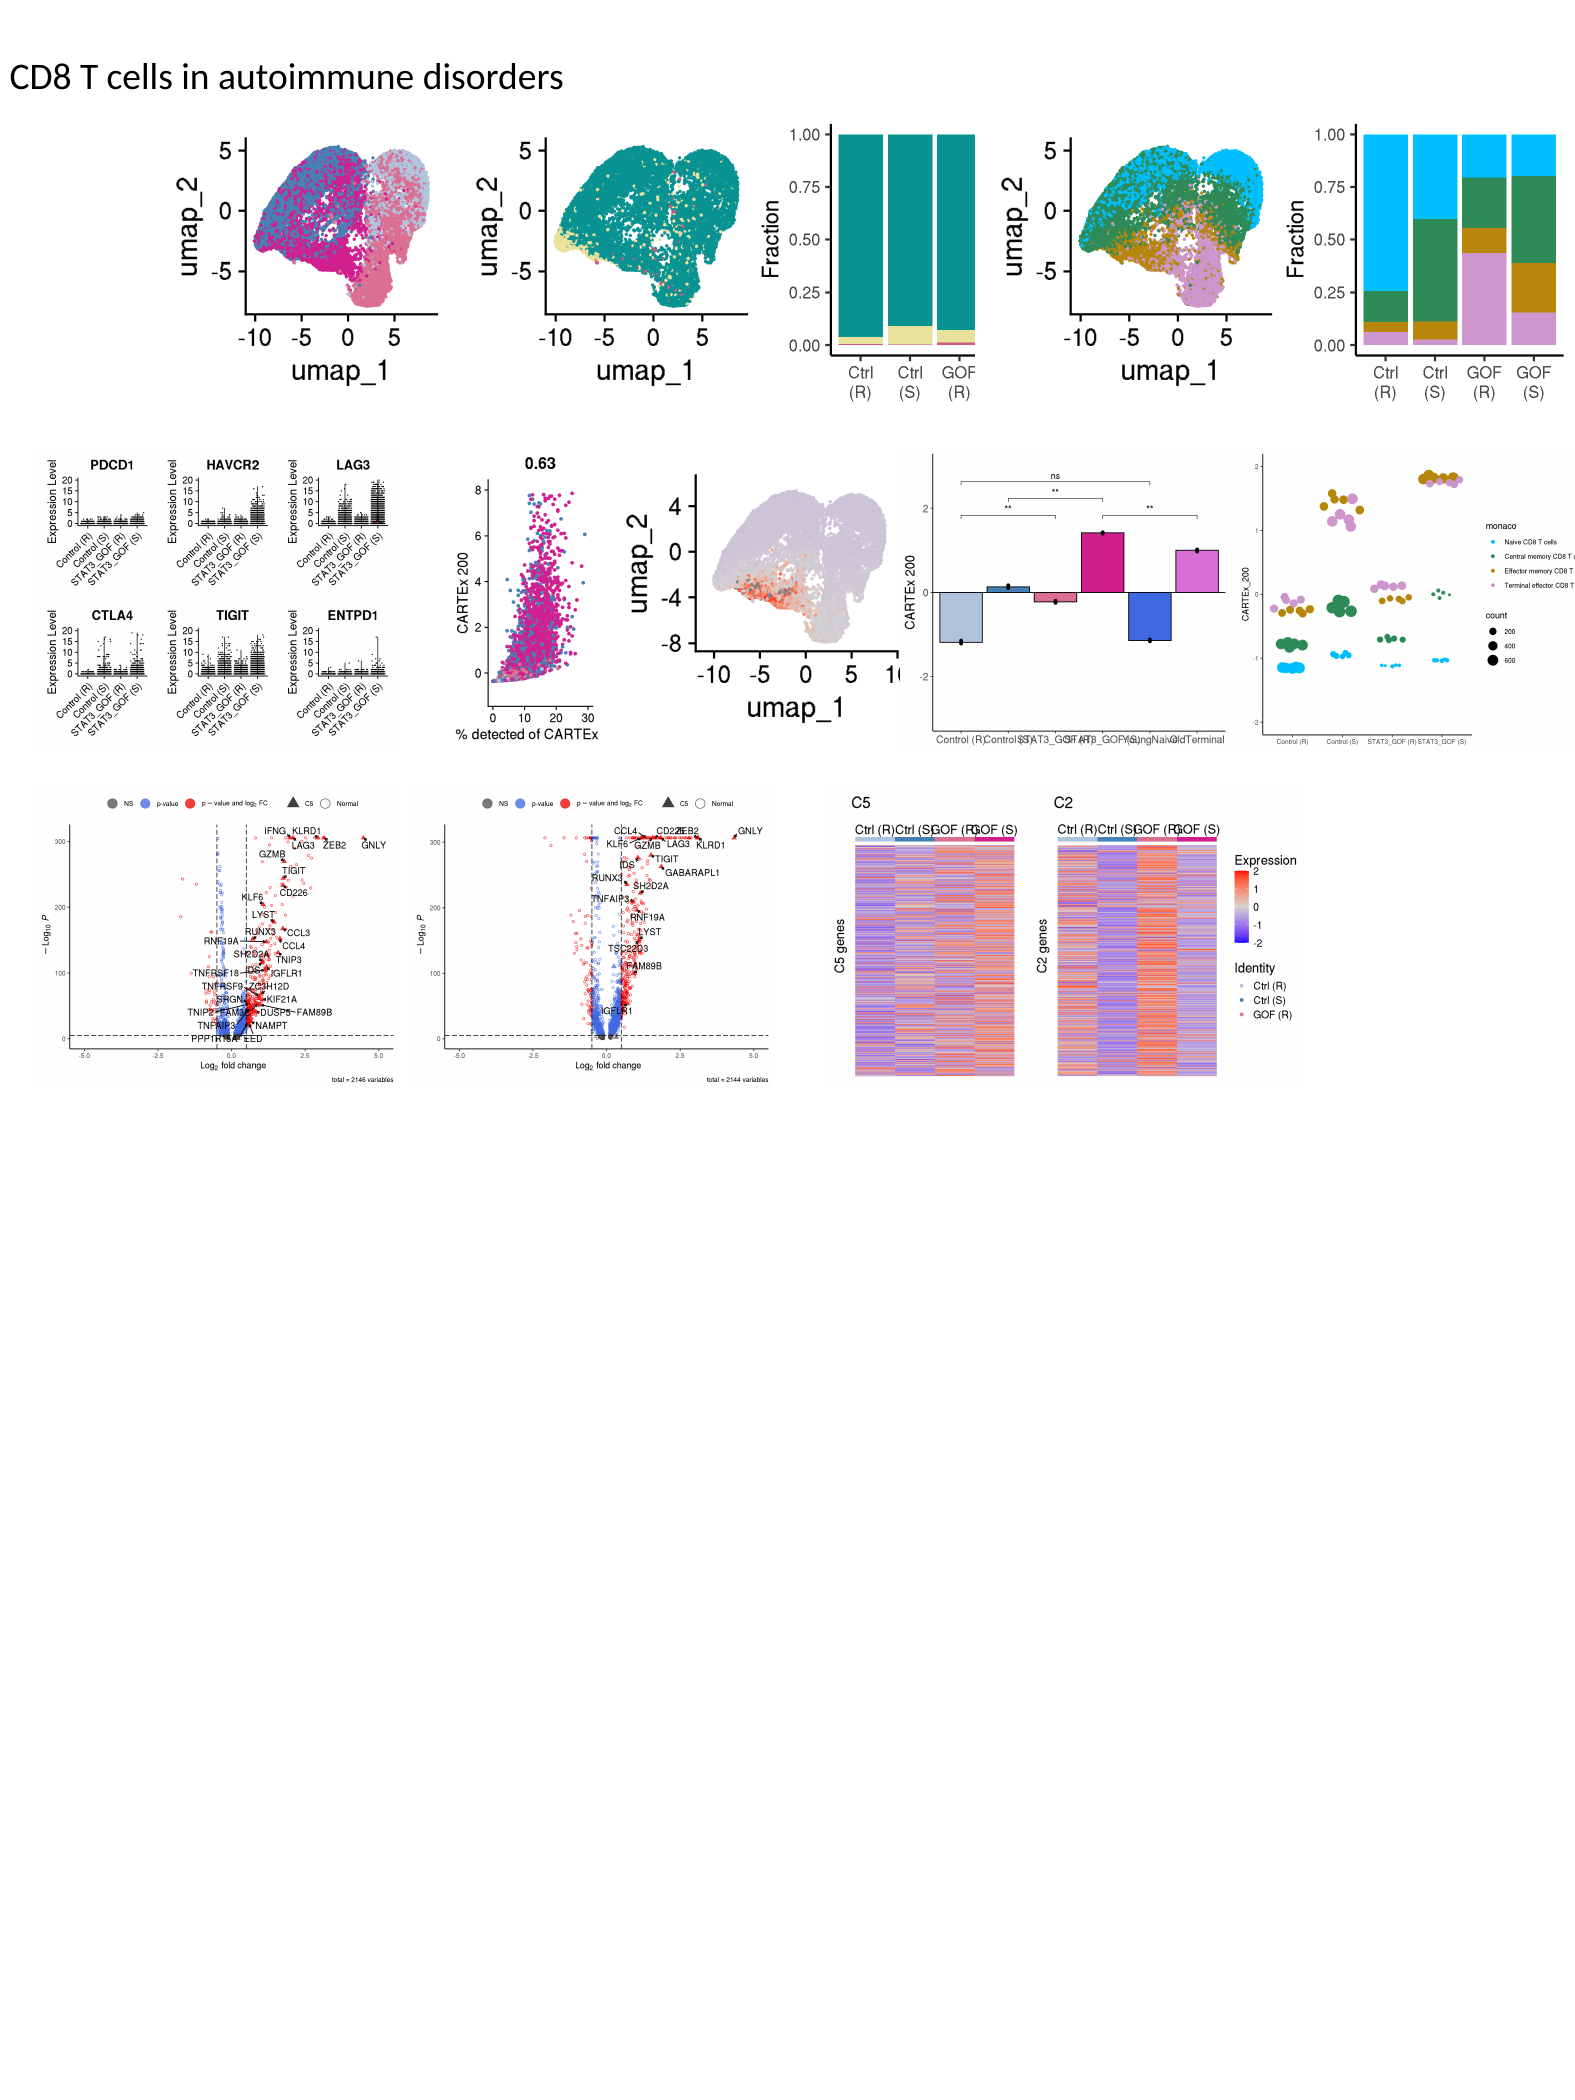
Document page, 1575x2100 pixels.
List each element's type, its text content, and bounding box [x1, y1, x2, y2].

picture [449, 449, 1231, 751]
picture [824, 787, 1306, 1088]
picture [1237, 449, 1575, 751]
picture [149, 112, 1575, 413]
picture [37, 787, 398, 1088]
picture [412, 787, 773, 1088]
picture [37, 449, 398, 751]
text_box CARTEx project Figure 7. CARTEx applied to CD8 T cells in autoimmune disorders [0, 0, 580, 105]
